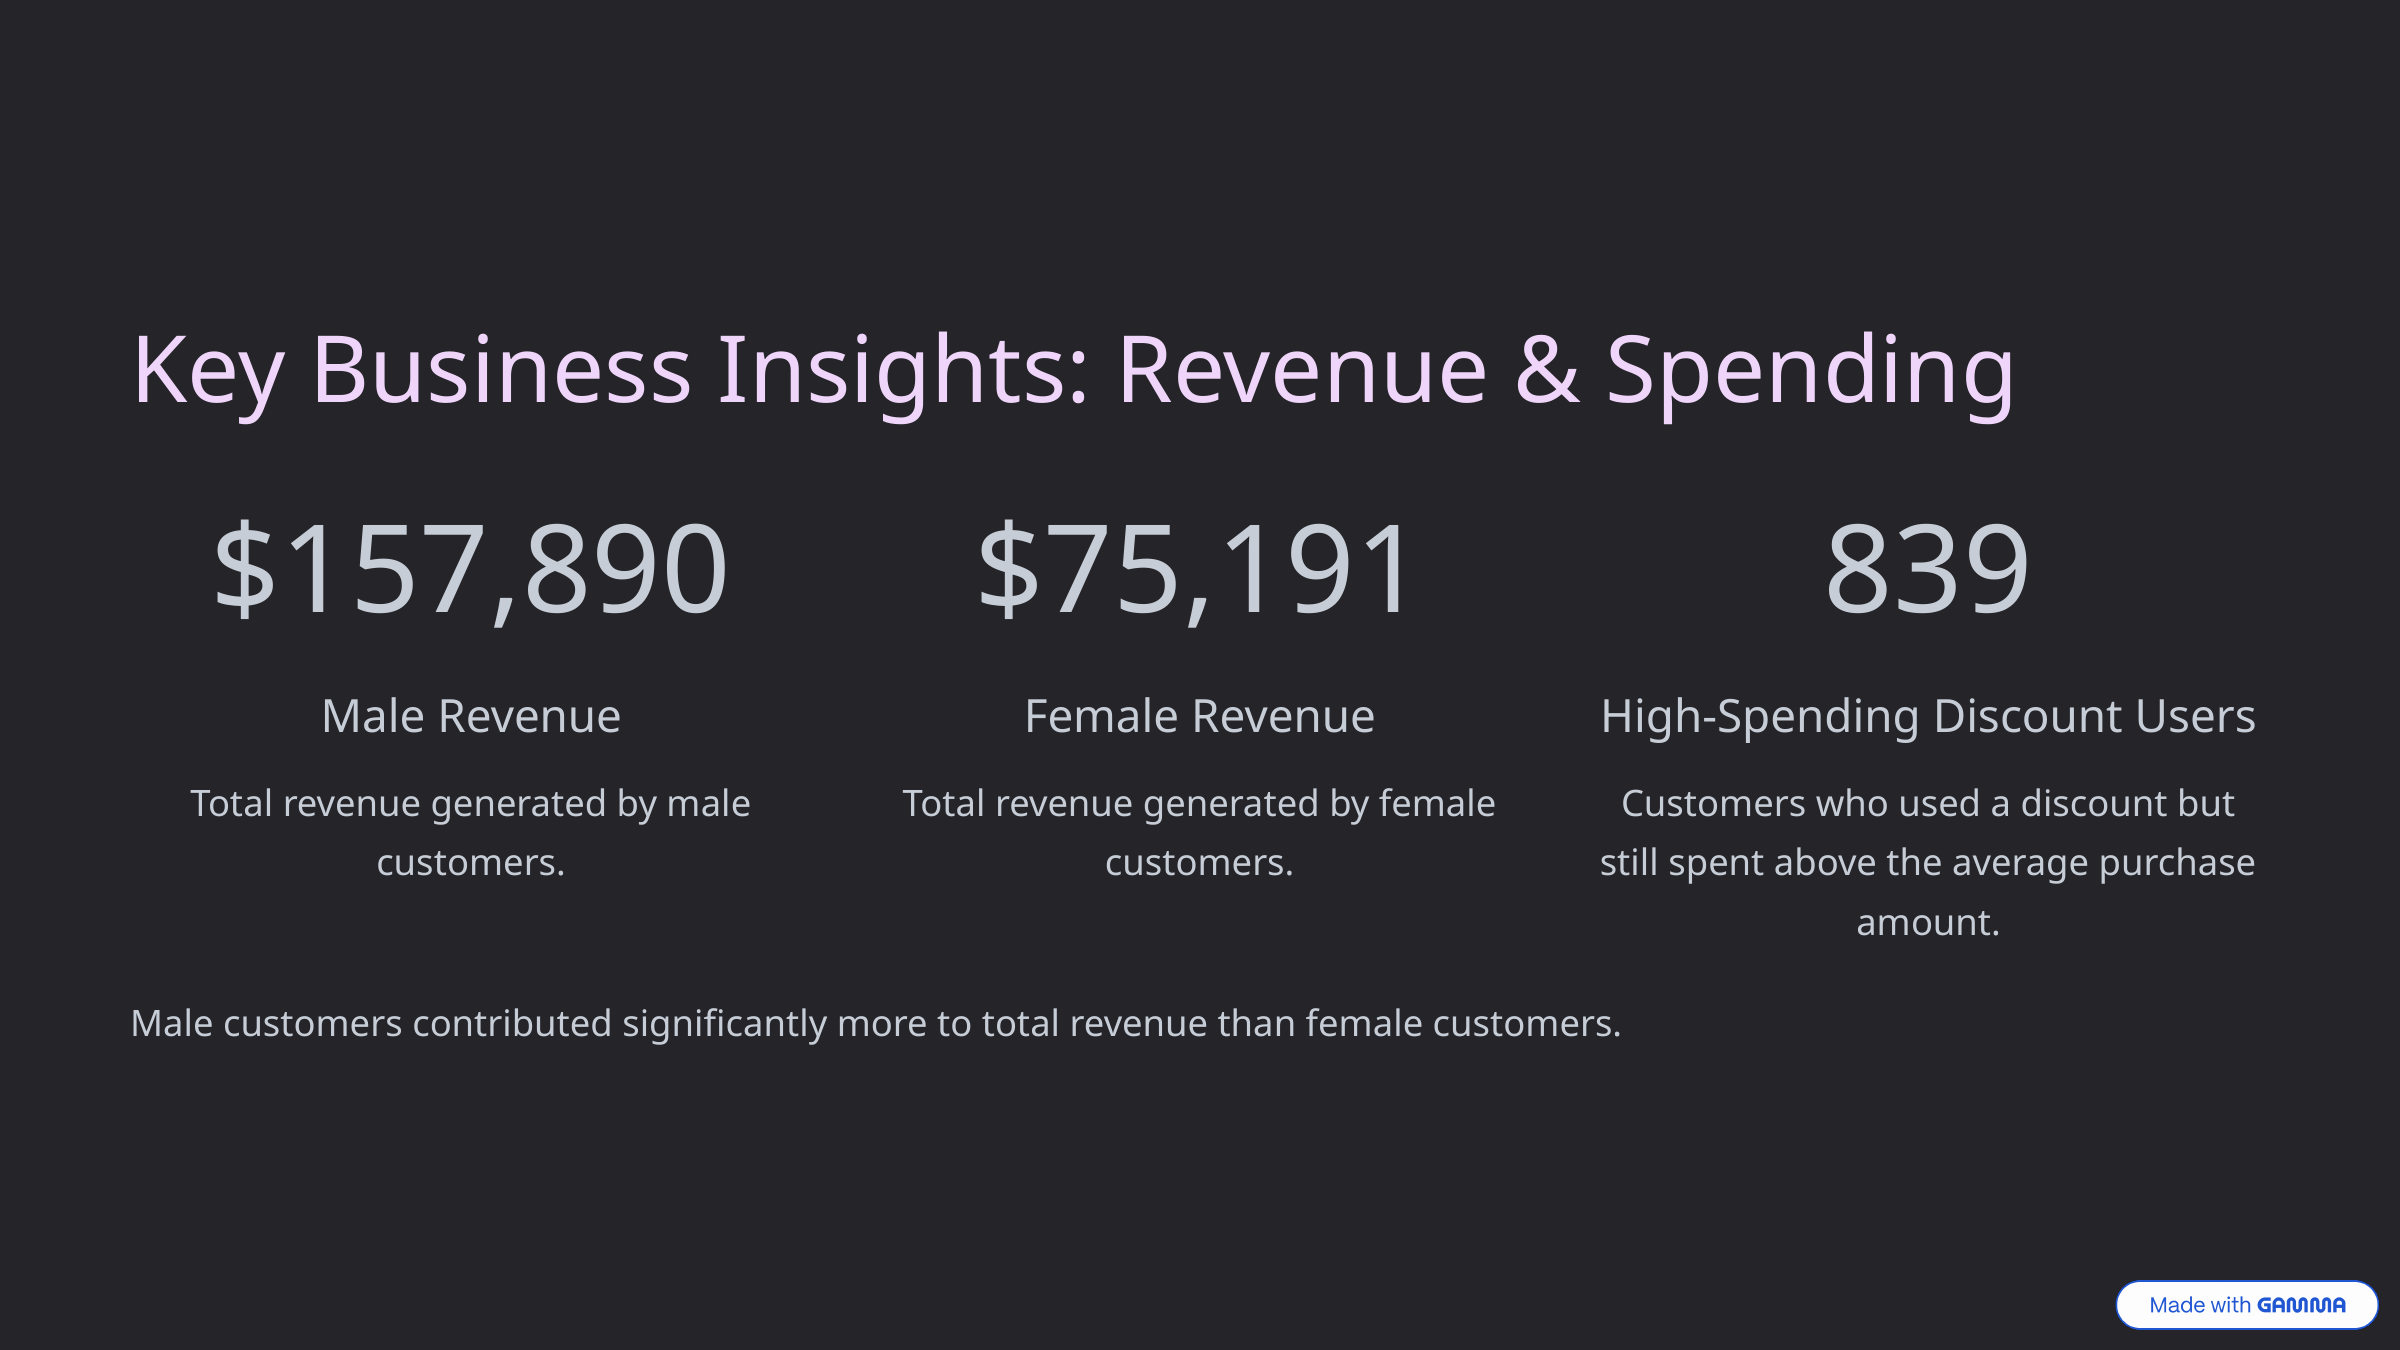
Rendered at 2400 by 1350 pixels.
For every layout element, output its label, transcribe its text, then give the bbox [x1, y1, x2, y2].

text_box $75,191 [858, 514, 1541, 638]
text_box $157,890 [130, 514, 813, 638]
text_box Male Revenue [238, 683, 704, 743]
text_box Female Revenue [967, 683, 1433, 743]
text_box 839 [1587, 514, 2270, 638]
text_box Key Business Insights: Revenue & Spending [130, 305, 1995, 422]
text_box Total revenue generated by female customers. [858, 764, 1541, 884]
text_box Total revenue generated by male customers. [130, 764, 813, 884]
text_box High-Spending Discount Users [1595, 683, 2262, 743]
text_box Customers who used a discount but still spent above the average purchase amount. [1587, 764, 2270, 943]
picture [2106, 1271, 2389, 1339]
text_box Male customers contributed significantly more to total revenue than female customers. [130, 984, 2270, 1045]
